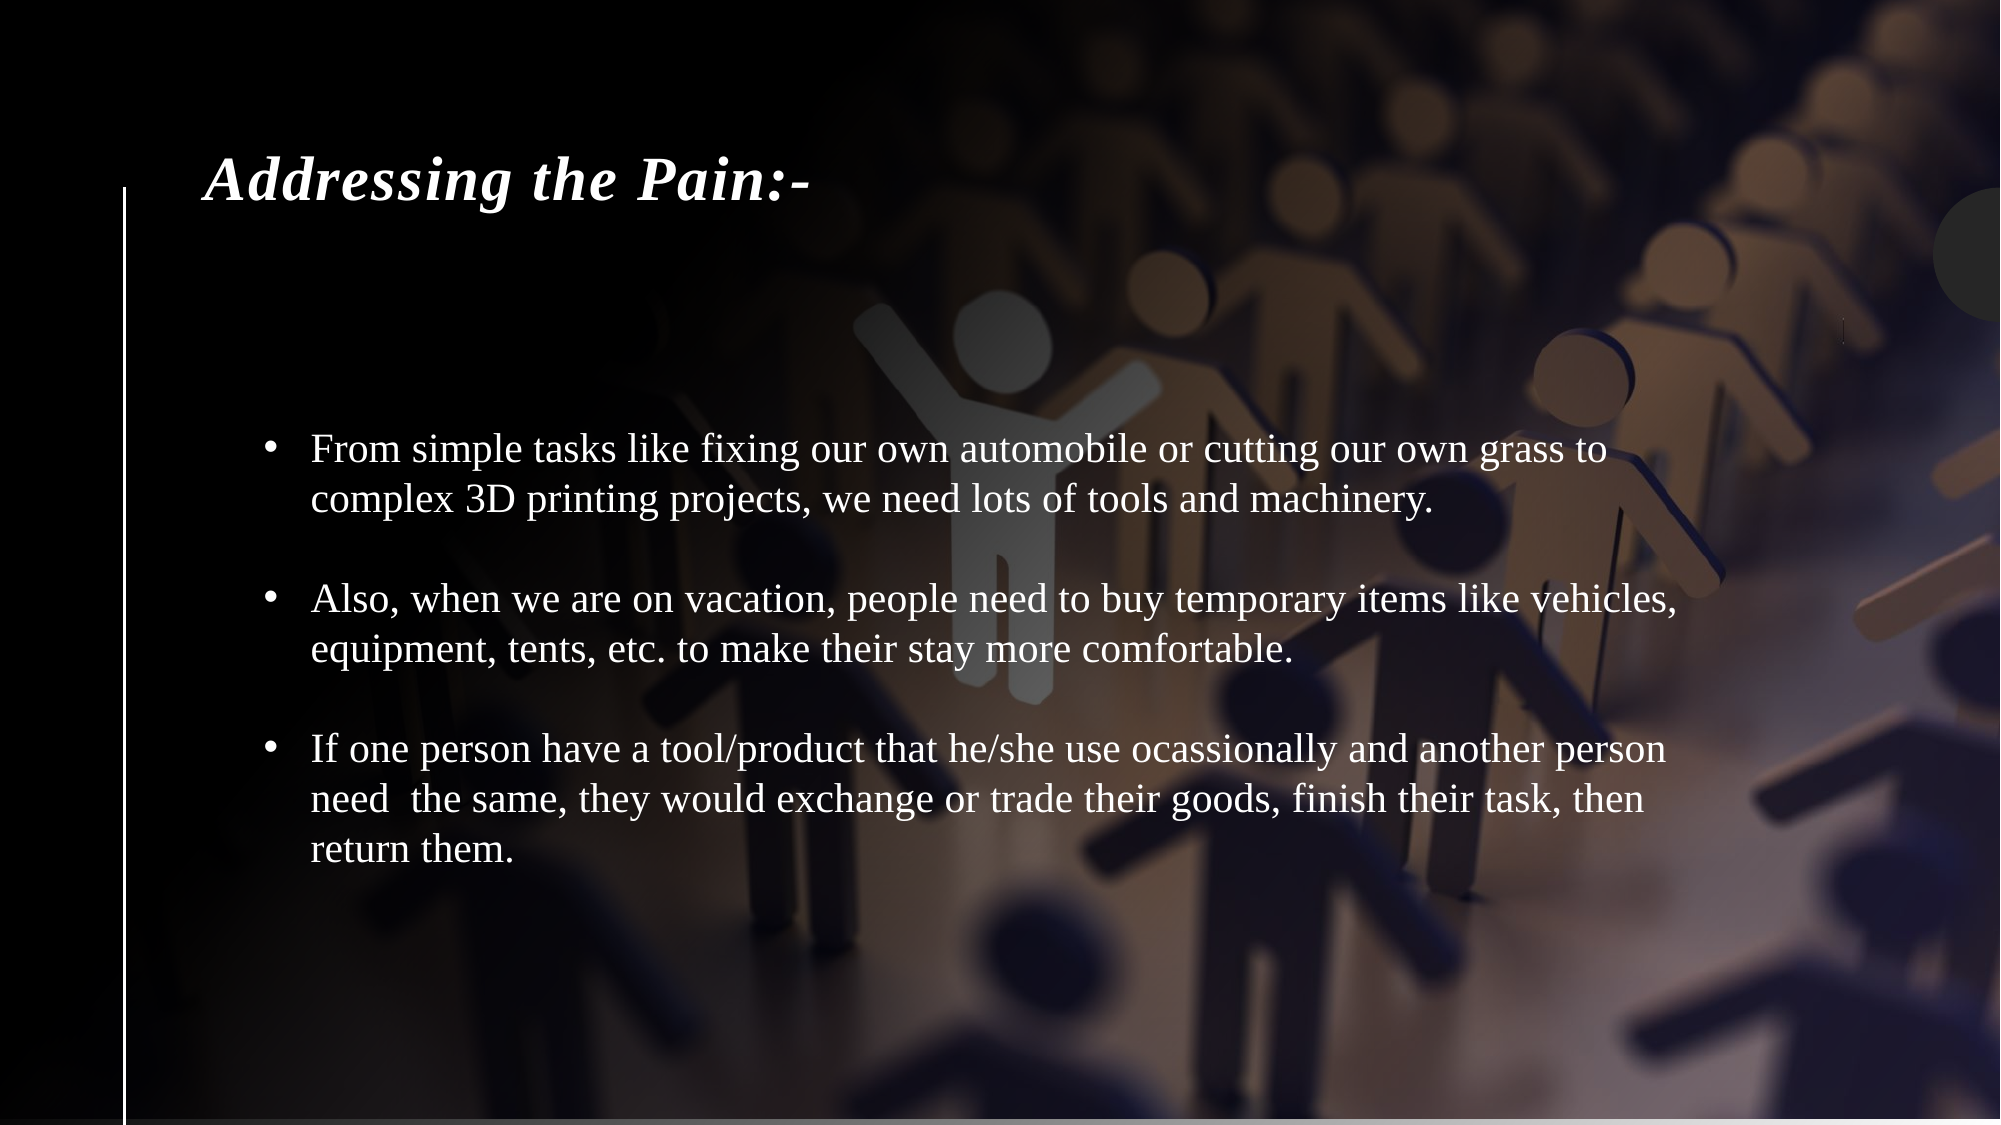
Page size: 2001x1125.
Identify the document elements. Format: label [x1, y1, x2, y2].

picture [0, 0, 2000, 1119]
text_box [126, 1119, 2000, 1125]
text_box [0, 1119, 123, 1125]
